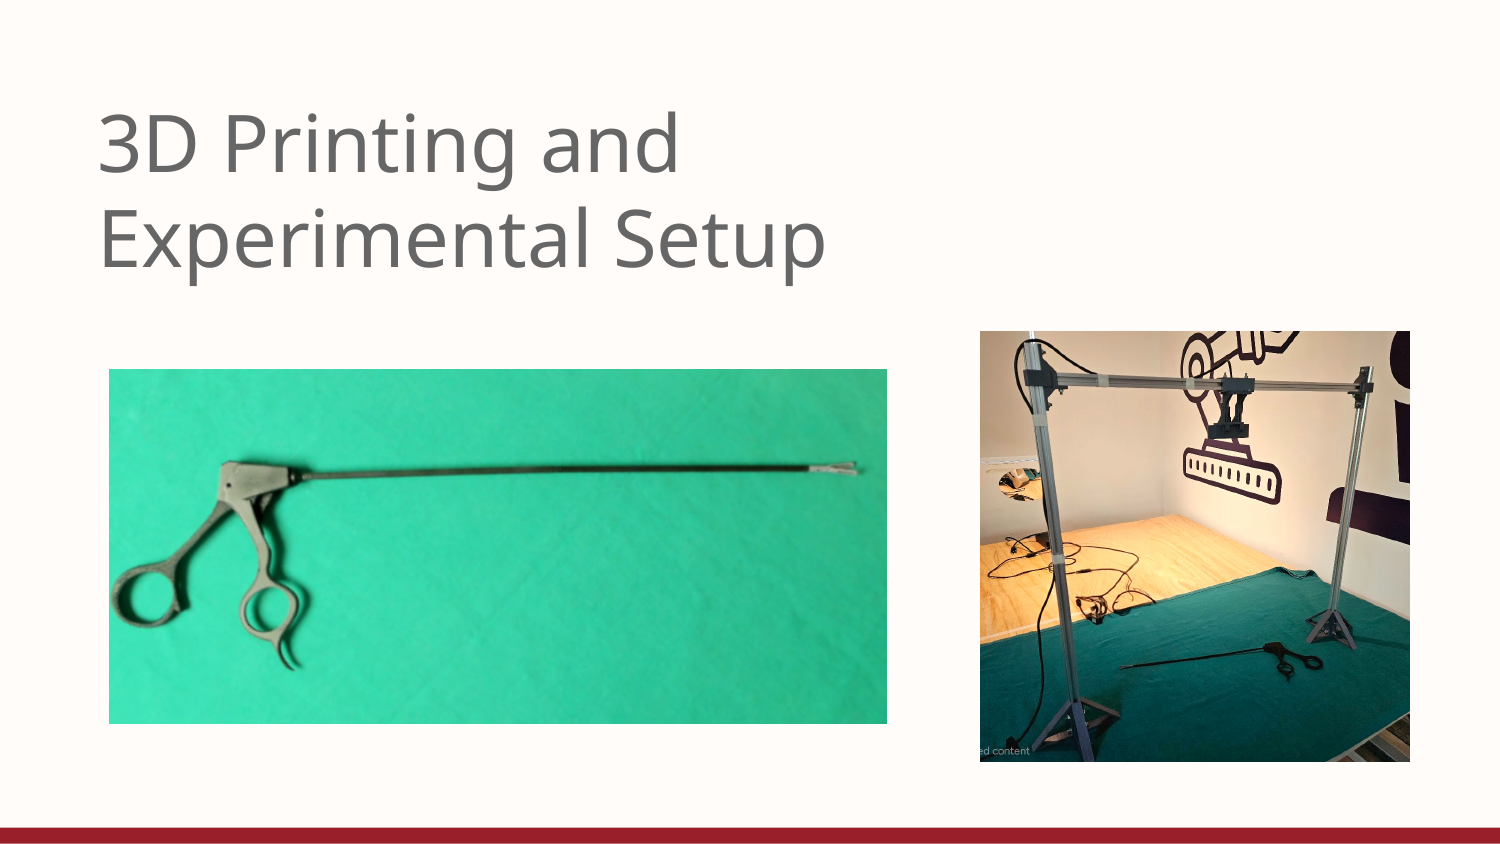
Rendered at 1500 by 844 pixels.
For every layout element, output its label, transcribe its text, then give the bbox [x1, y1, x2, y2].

picture [109, 369, 888, 725]
title 3D Printing and Experimental Setup [80, 73, 1125, 302]
picture [980, 331, 1410, 763]
